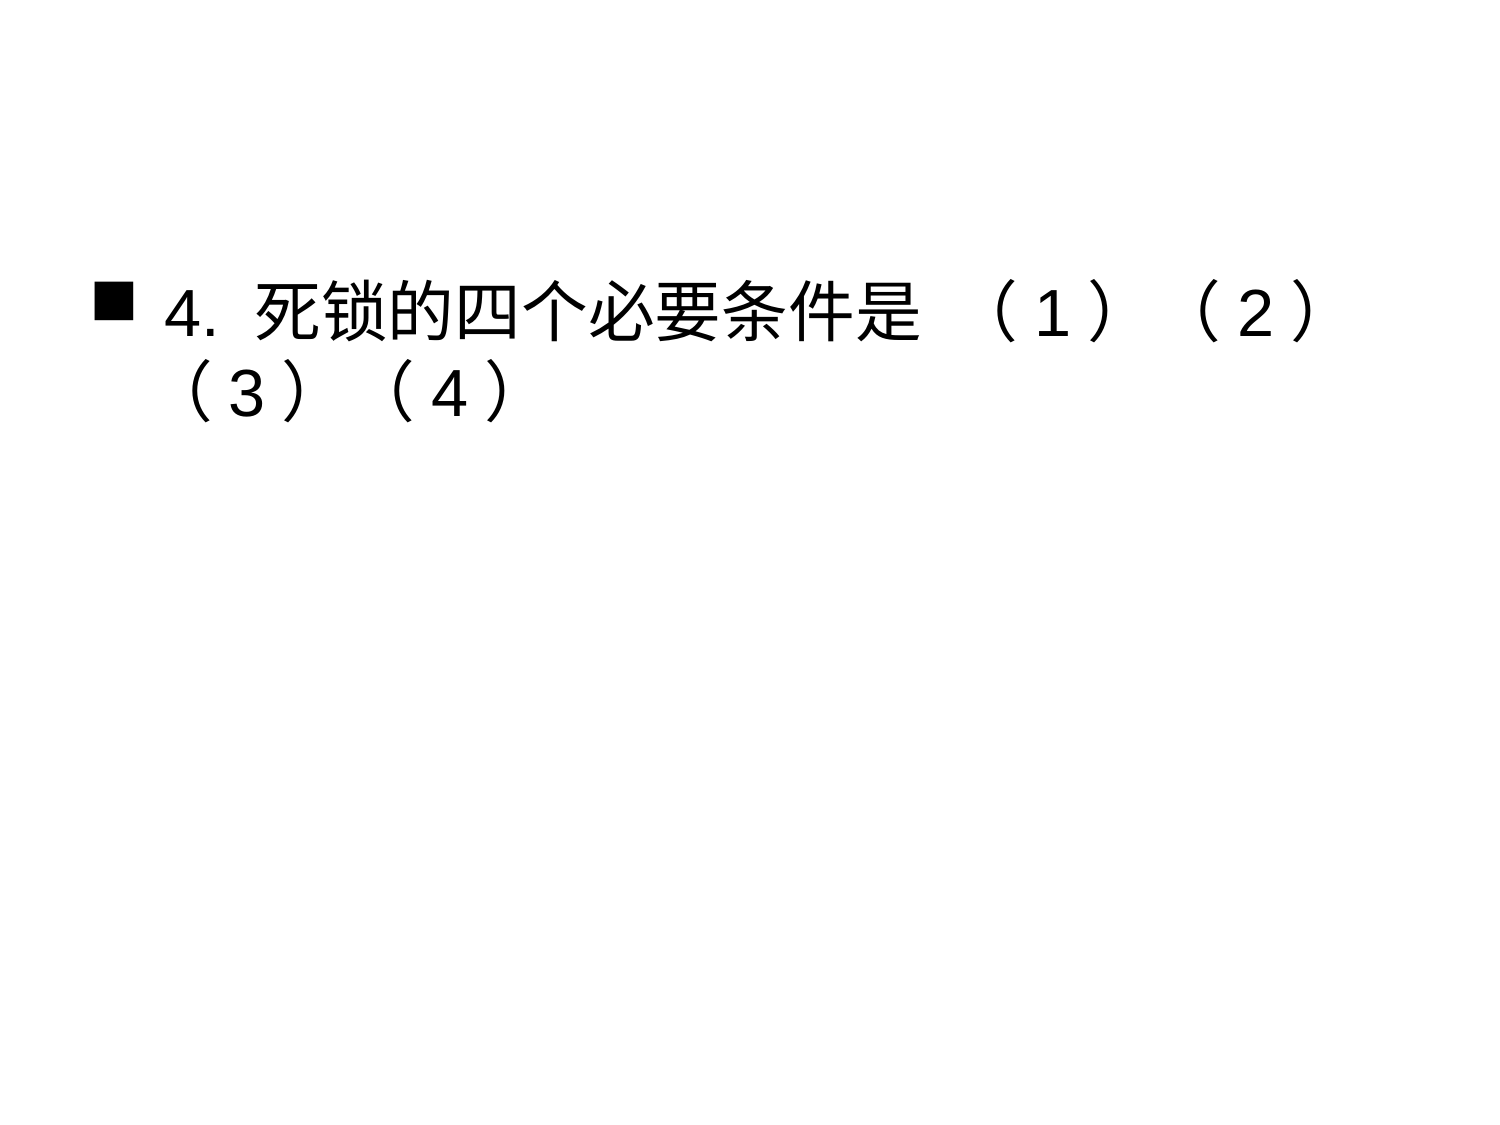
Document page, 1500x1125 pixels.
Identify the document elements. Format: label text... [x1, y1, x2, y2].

list 4. 死锁的四个必要条件是 （1）（2）（3）（4） [74, 262, 1426, 1006]
